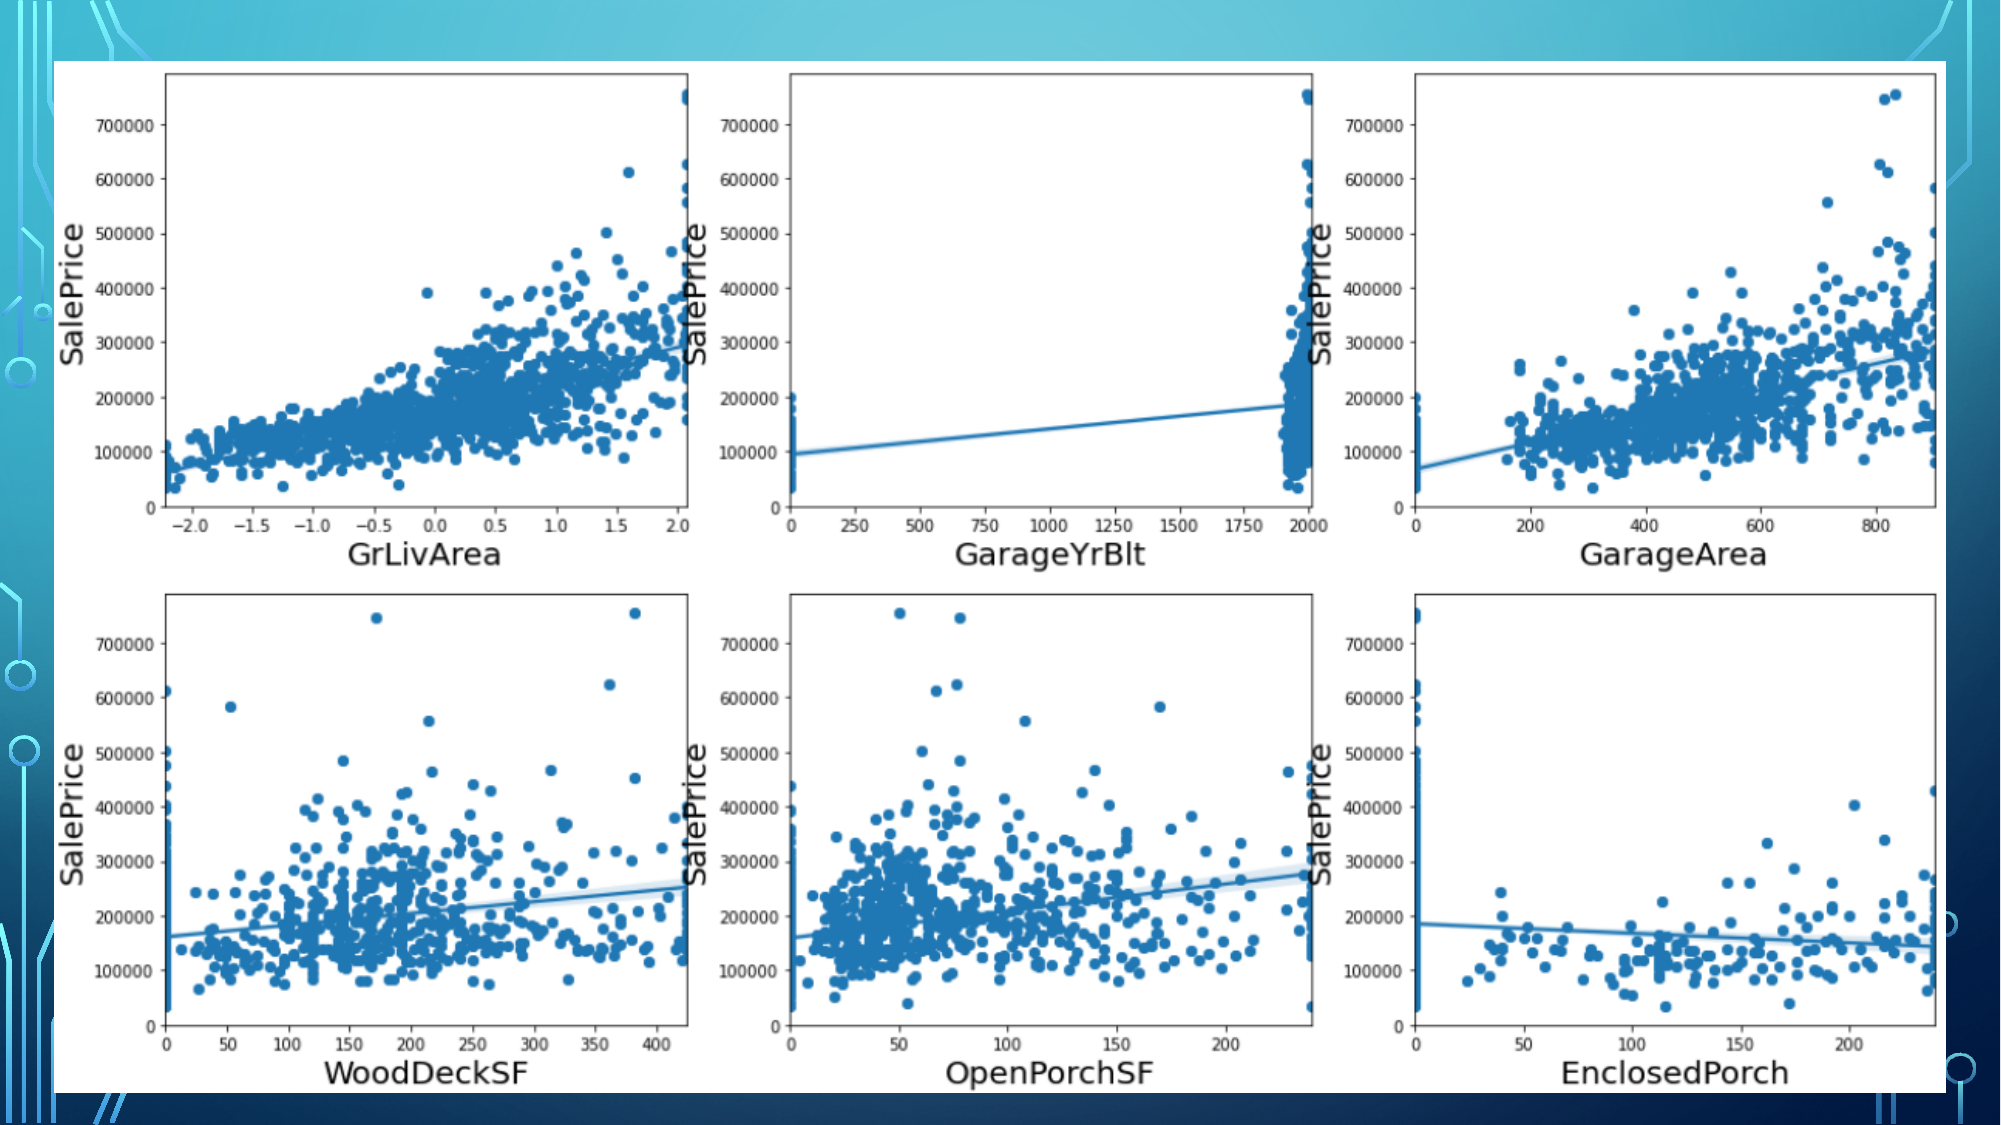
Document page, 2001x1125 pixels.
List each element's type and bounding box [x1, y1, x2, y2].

list [53, 60, 1947, 1094]
